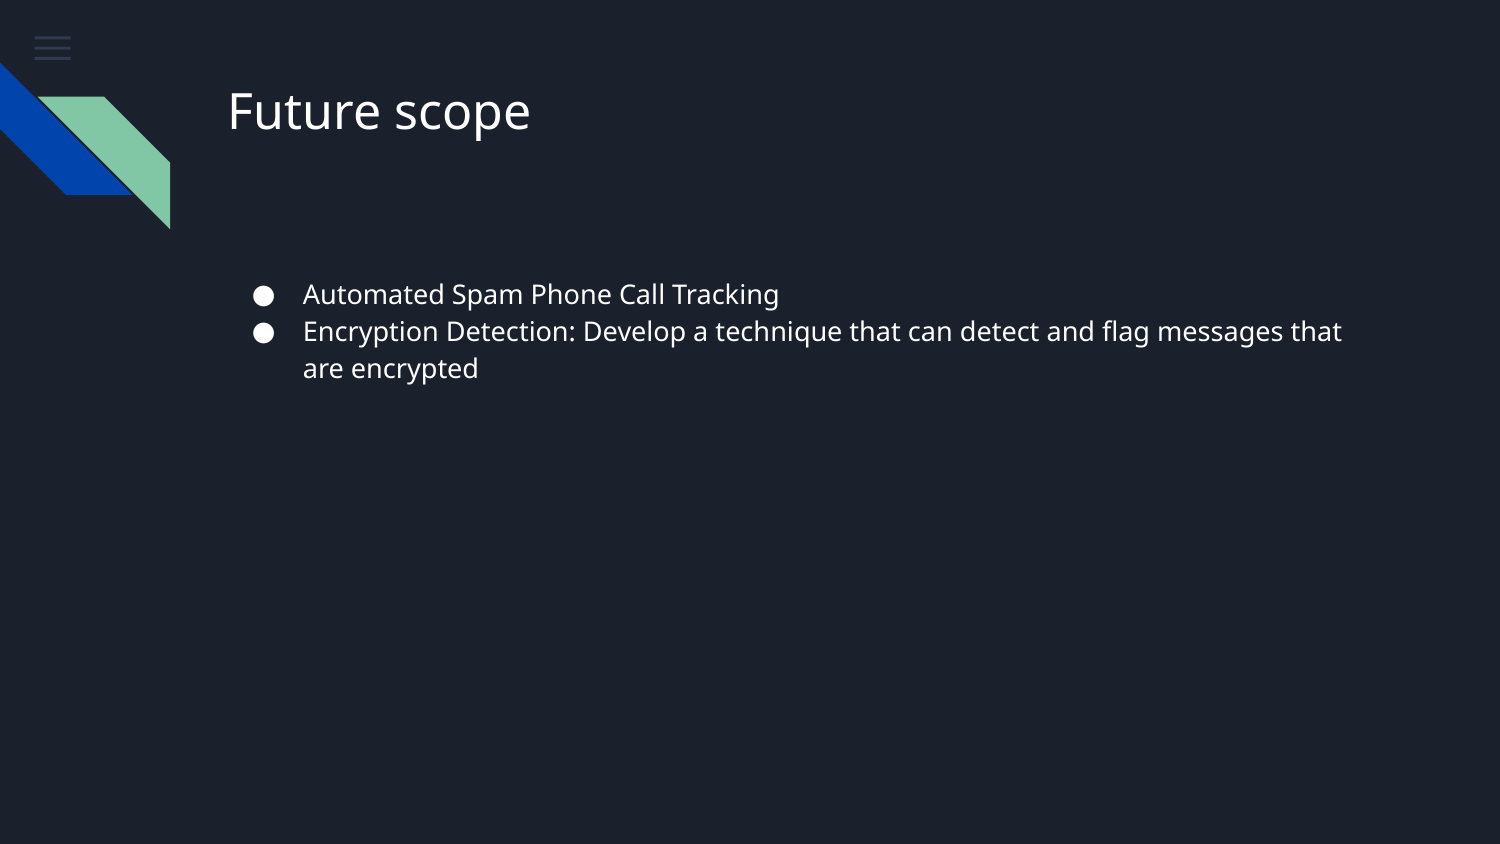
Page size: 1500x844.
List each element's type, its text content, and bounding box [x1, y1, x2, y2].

list Automated Spam Phone Call Tracking Encryption Detection: Develop a technique that can detect and flag messages that are encrypted [212, 257, 1368, 735]
title Future scope [212, 64, 1368, 215]
